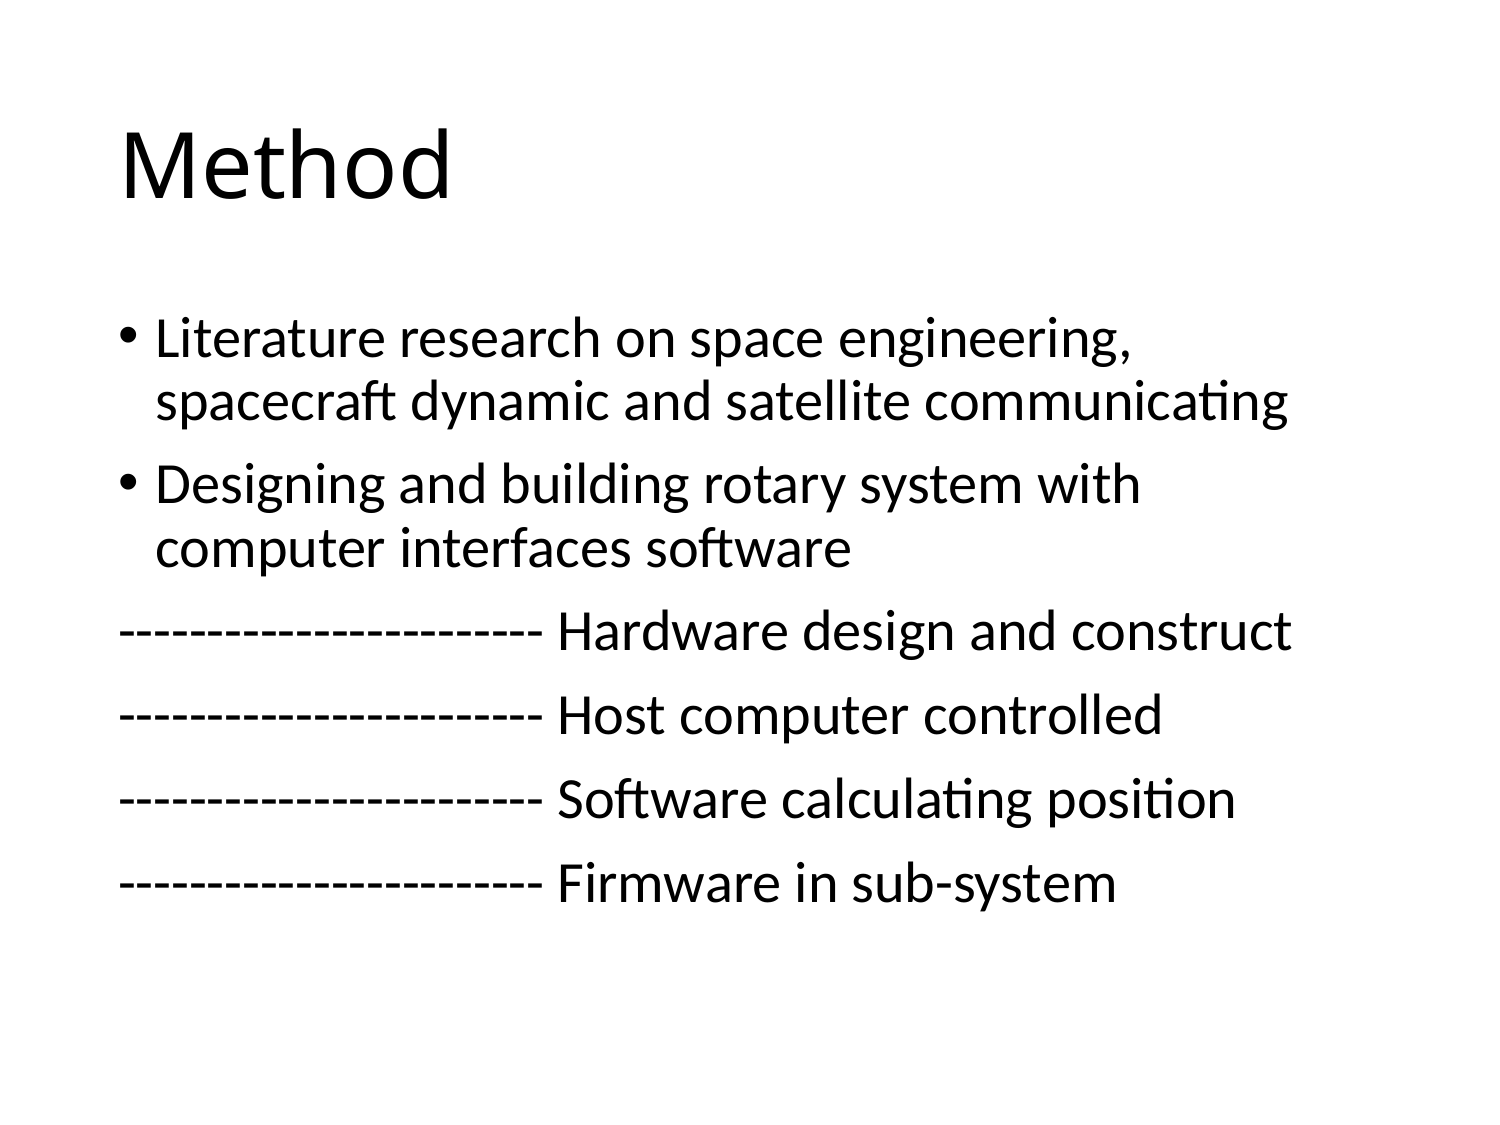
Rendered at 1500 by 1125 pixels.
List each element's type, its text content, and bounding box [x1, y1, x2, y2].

title Method [103, 59, 1397, 278]
list Literature research on space engineering, spacecraft dynamic and satellite communicating Designing and building rotary system with computer interfaces software ------------------------ Hardware design and construct ------------------------ Host computer controlled ------------------------ Software calculating position ------------------------ Firmware in sub-system [103, 299, 1397, 1014]
